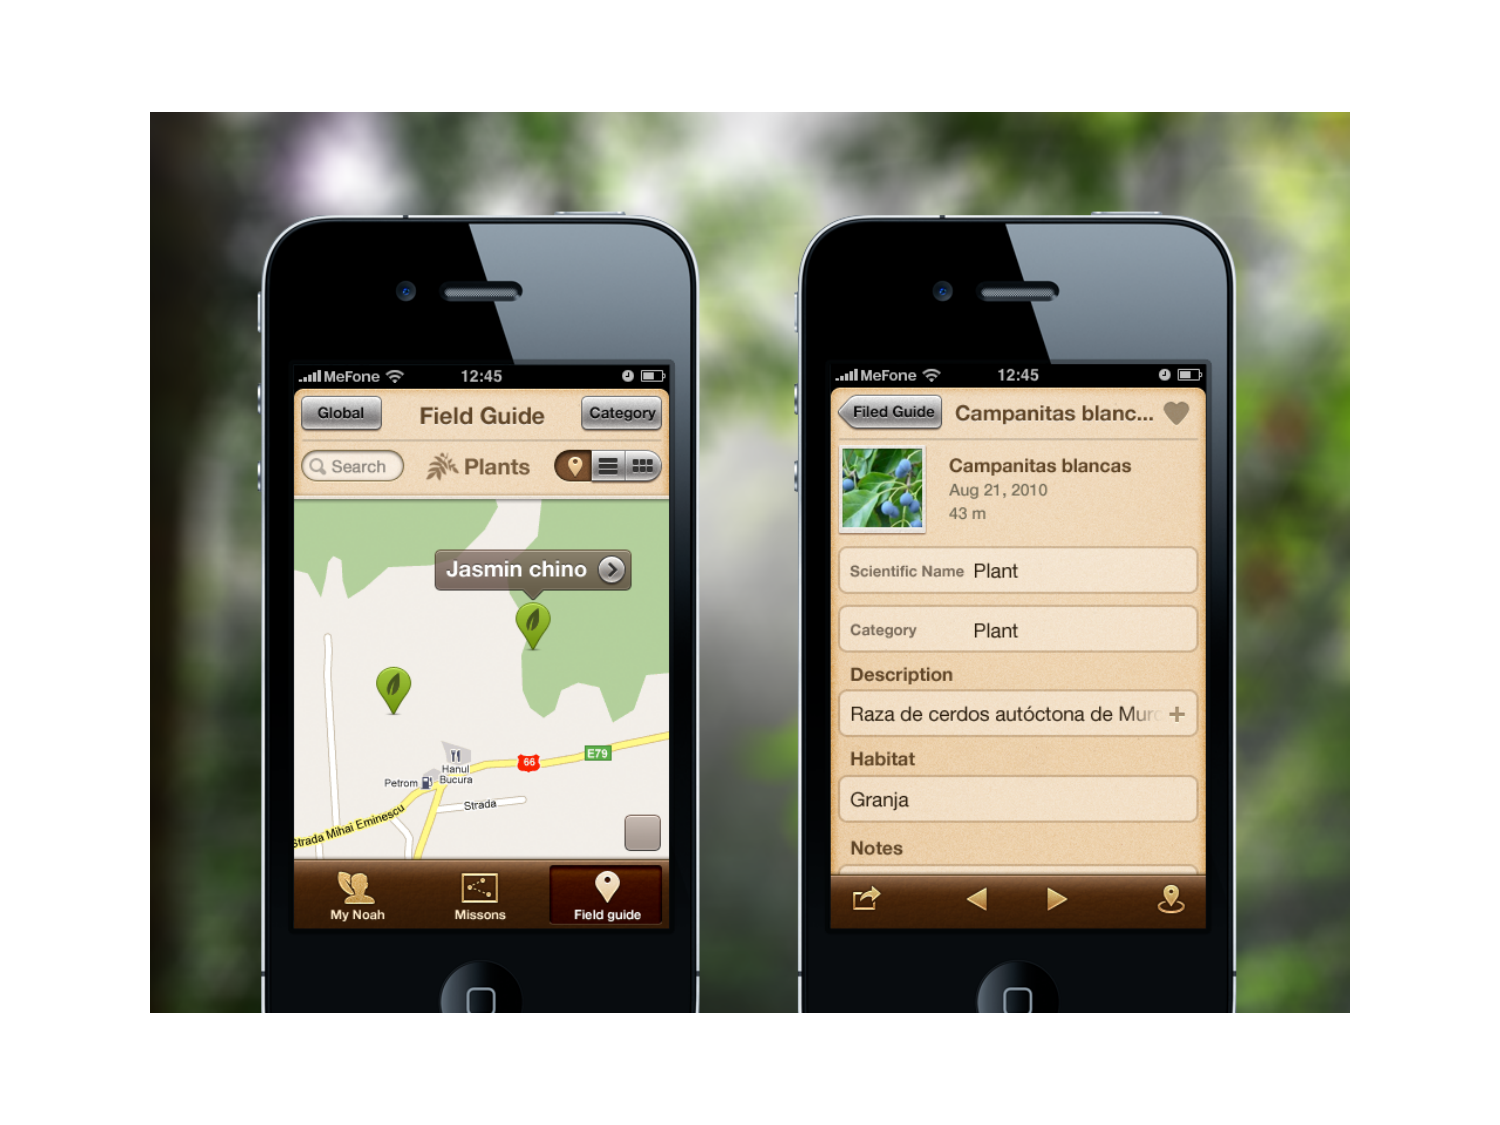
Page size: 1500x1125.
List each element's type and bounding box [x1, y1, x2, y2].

picture [149, 112, 1351, 1013]
